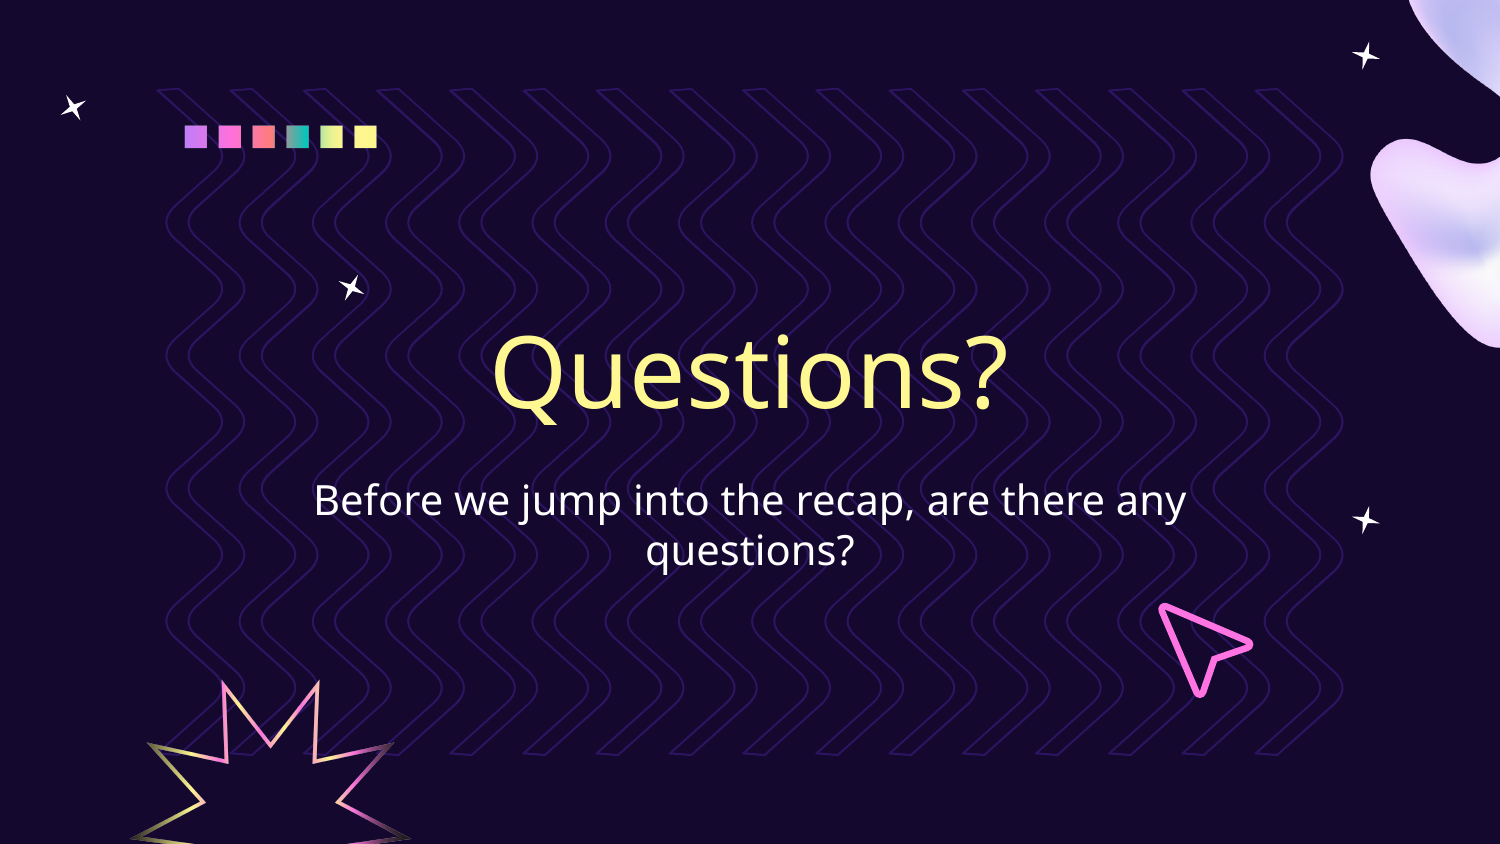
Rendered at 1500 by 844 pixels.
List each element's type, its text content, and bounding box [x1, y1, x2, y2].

text_box [1158, 602, 1254, 699]
picture [122, 664, 431, 844]
title Questions? [192, 169, 1308, 444]
text_box [60, 95, 86, 121]
subtitle Before we jump into the recap, are there any questions? [192, 458, 1308, 524]
picture [1204, 0, 1500, 404]
text_box [1351, 505, 1380, 535]
text_box [338, 274, 365, 301]
picture [174, 35, 381, 244]
